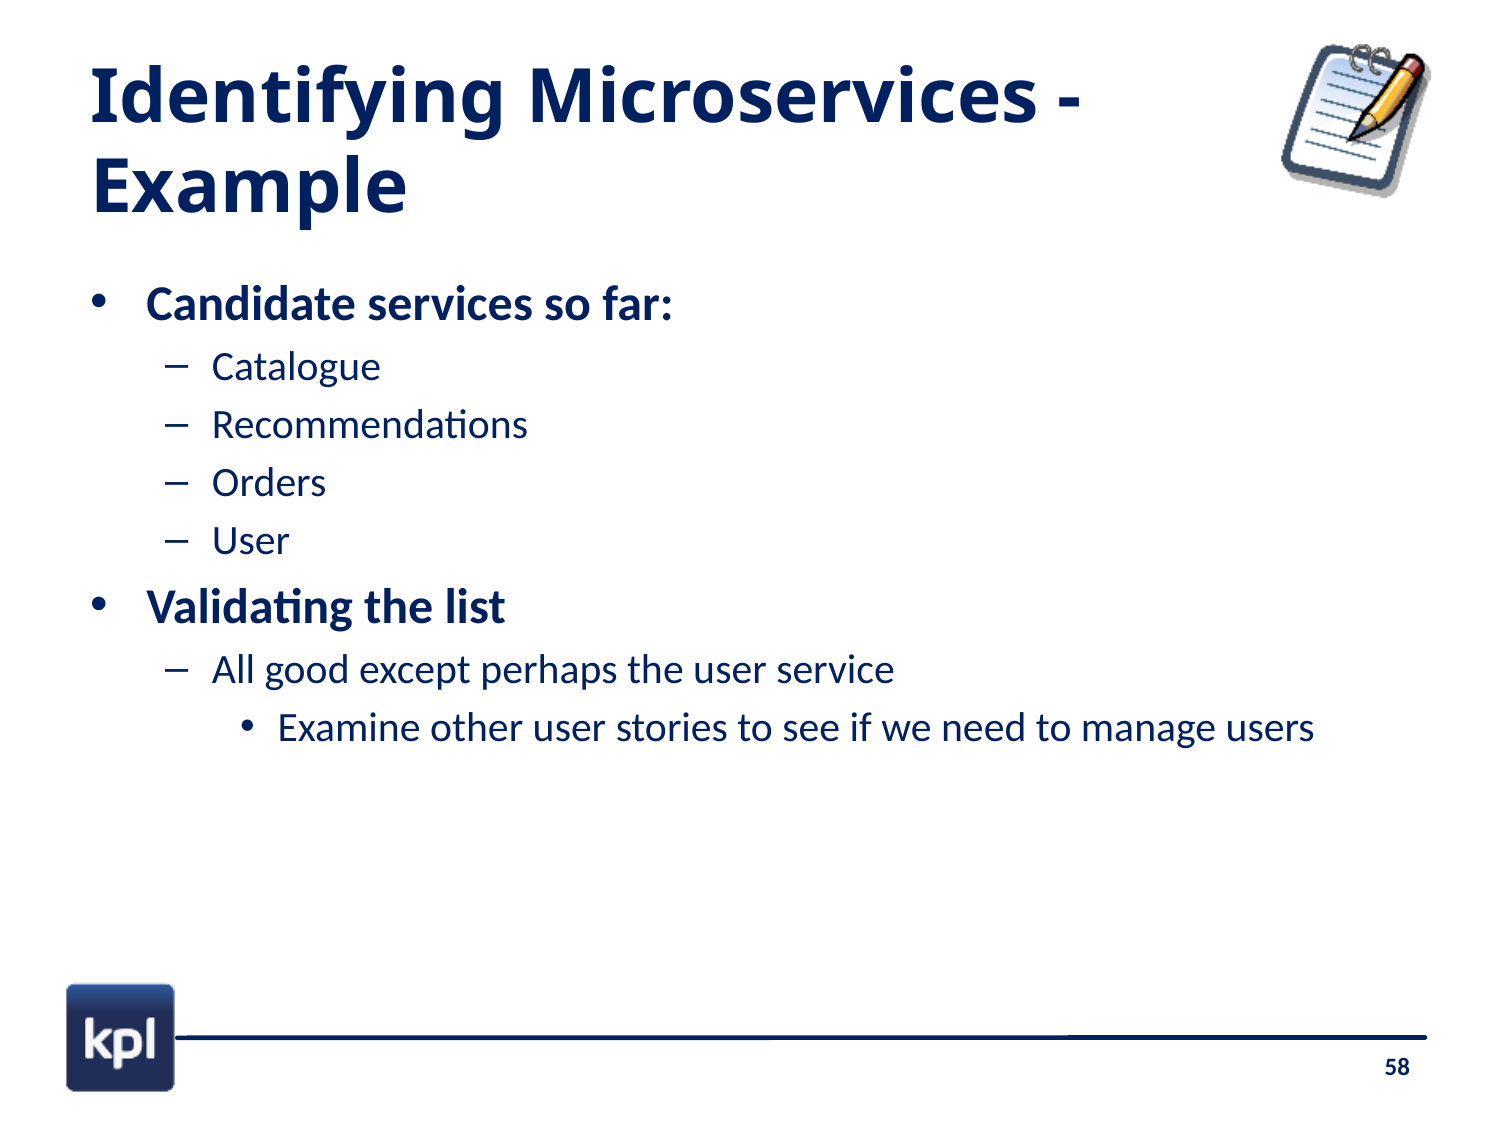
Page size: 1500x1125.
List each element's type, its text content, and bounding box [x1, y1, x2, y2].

title Identifying Microservices - Example [75, 43, 1436, 233]
picture [1280, 43, 1436, 198]
picture [62, 980, 178, 1095]
slide_number 58 [987, 1042, 1425, 1103]
list Candidate services so far: Catalogue Recommendations Orders User Validating the list All good except perhaps the user service Examine other user stories to see if we need to manage users [75, 262, 1425, 1013]
